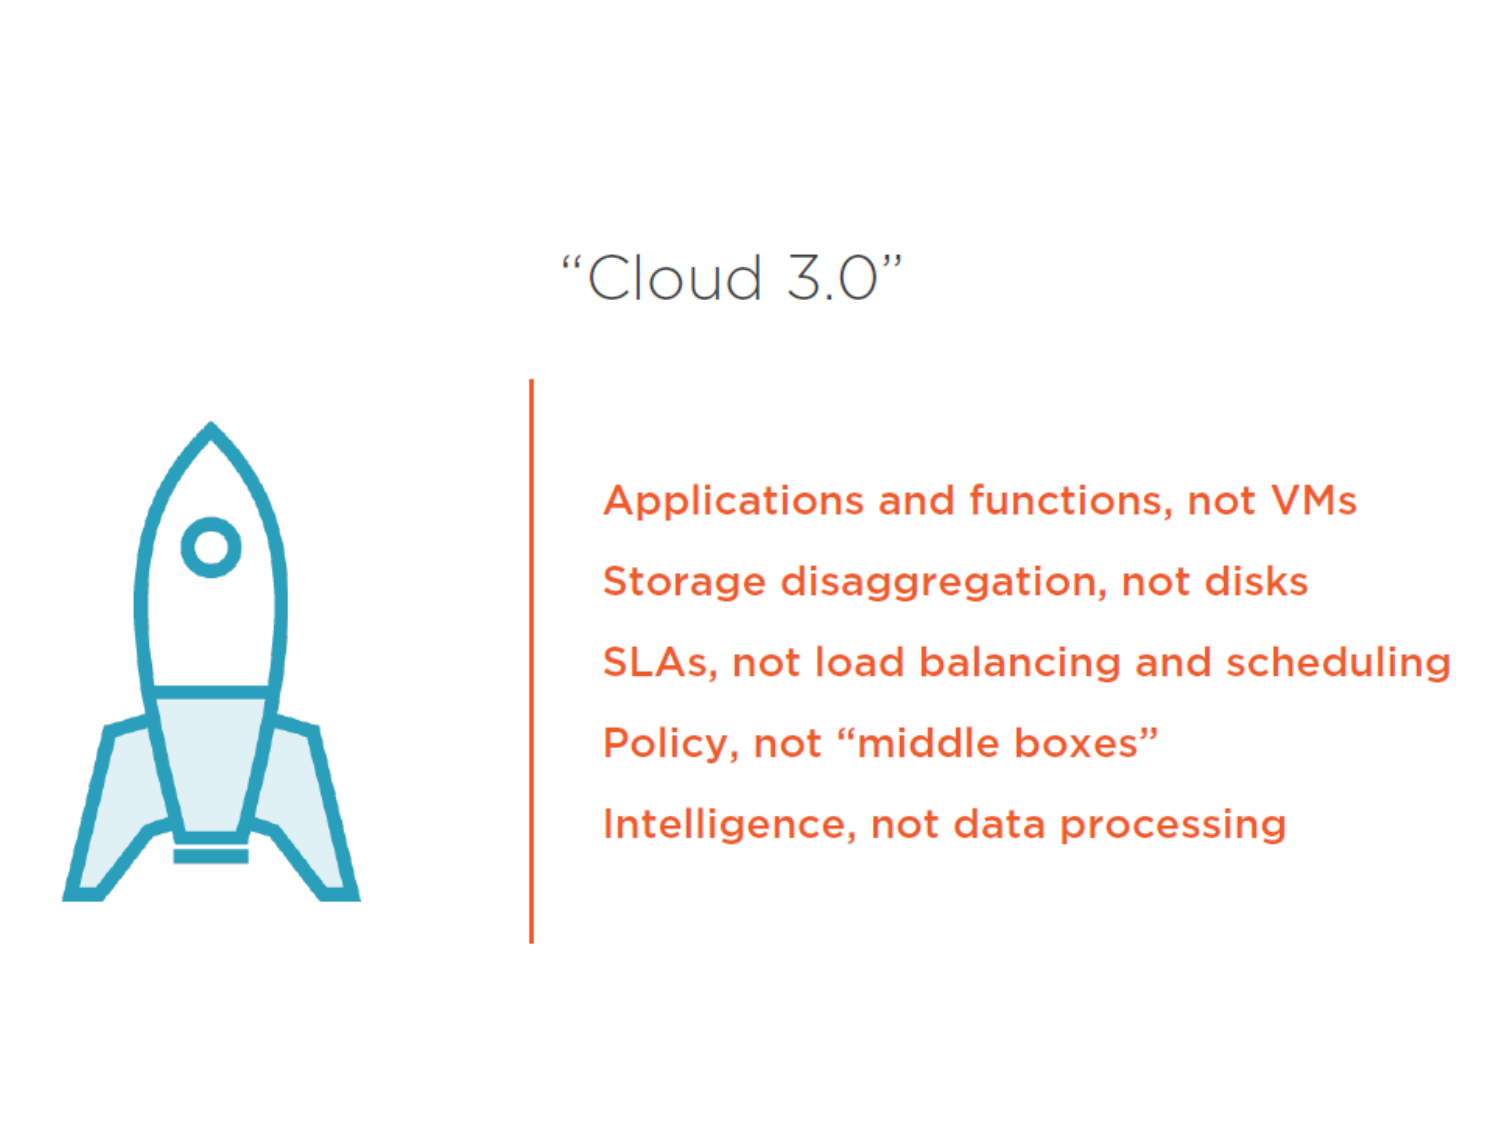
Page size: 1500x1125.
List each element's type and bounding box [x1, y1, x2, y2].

picture [0, 230, 1498, 972]
